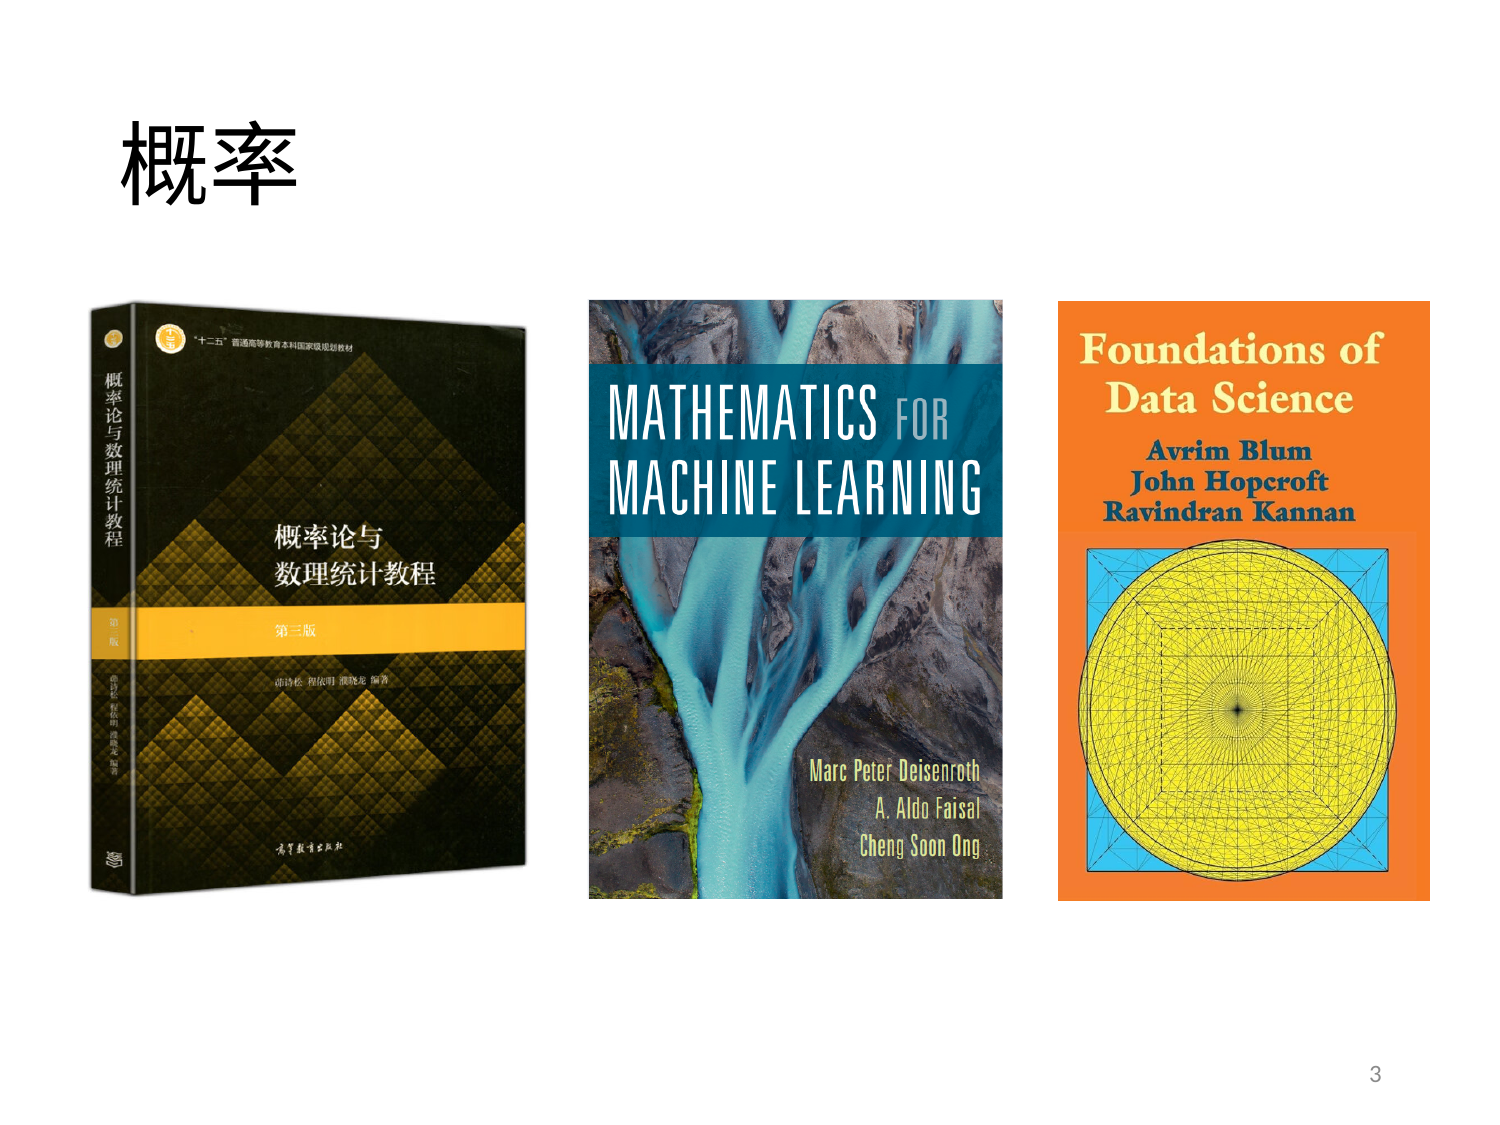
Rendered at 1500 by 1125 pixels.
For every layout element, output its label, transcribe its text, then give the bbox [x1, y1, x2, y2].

picture [819, 461, 831, 514]
picture [963, 460, 979, 514]
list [83, 299, 531, 901]
picture [914, 399, 926, 439]
picture [741, 385, 767, 439]
picture [736, 461, 752, 514]
picture [643, 385, 665, 439]
picture [670, 385, 685, 439]
title 概率 [103, 59, 1397, 278]
picture [798, 461, 810, 514]
picture [898, 399, 907, 439]
picture [643, 461, 665, 514]
picture [611, 385, 636, 439]
picture [673, 460, 687, 514]
picture [838, 385, 853, 439]
picture [695, 461, 712, 514]
picture [587, 299, 1003, 899]
picture [1058, 301, 1430, 901]
picture [867, 461, 883, 514]
picture [763, 461, 775, 514]
slide_number 3 [1059, 1042, 1397, 1103]
picture [860, 385, 875, 439]
picture [934, 399, 946, 439]
picture [720, 385, 732, 439]
picture [611, 461, 636, 514]
picture [936, 461, 952, 514]
picture [838, 461, 859, 514]
picture [801, 385, 816, 439]
picture [894, 461, 911, 514]
picture [693, 385, 710, 439]
picture [774, 385, 795, 439]
